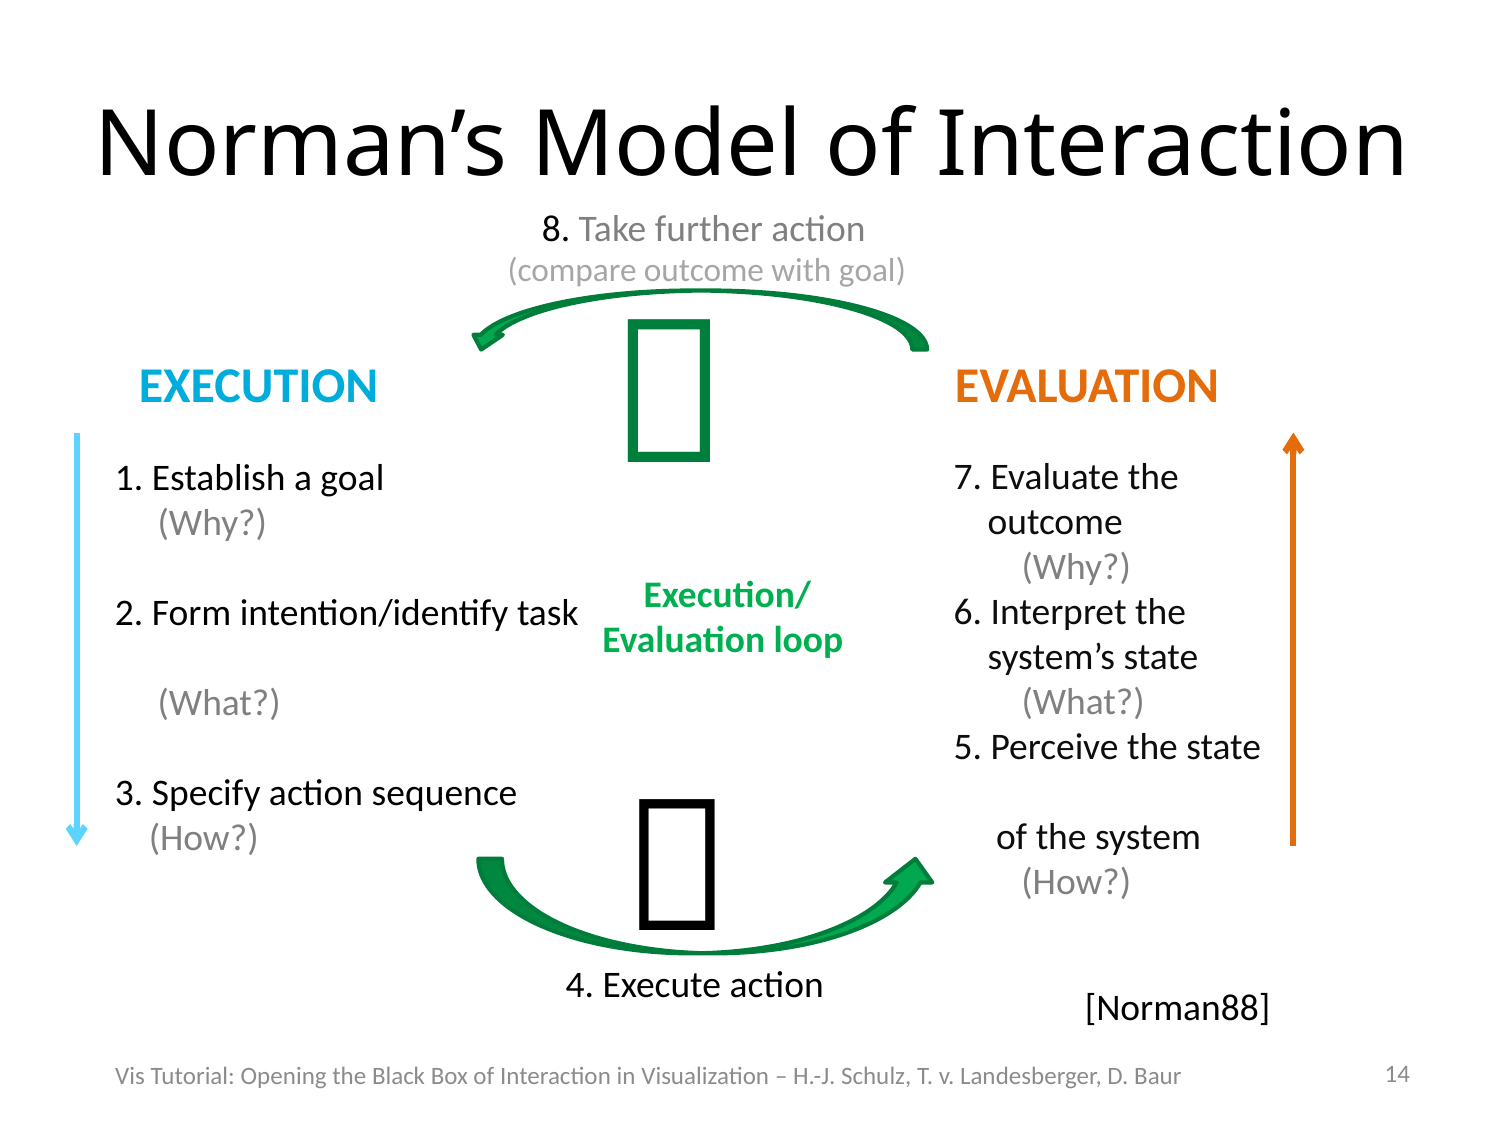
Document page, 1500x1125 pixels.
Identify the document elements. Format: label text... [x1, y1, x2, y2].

slide_number 14 [1074, 1042, 1425, 1103]
text_box [Norman88] [1070, 975, 1286, 1036]
text_box 8. Take further action (compare outcome with goal) [492, 196, 929, 296]
text_box Execution/ Evaluation loop [587, 562, 867, 668]
text_box [471, 296, 635, 352]
text_box  [608, 739, 990, 975]
text_box 7. Evaluate the outcome (Why?) 6. Interpret the system’s state (What?) 5. Perceive the state of the system (How?) [938, 444, 1282, 955]
text_box [476, 856, 935, 952]
text_box EVALUATION [940, 344, 1235, 420]
text_box [766, 296, 930, 352]
title Norman’s Model of Interaction [75, 45, 1425, 233]
footer Vis Tutorial: Opening the Black Box of Interaction in Visualization – H.-J. Schulz, T. v. Landesberger, D. Baur [76, 1046, 1074, 1103]
text_box 1. Establish a goal (Why?) 2. Form intention/identify task (What?) 3. Specify action sequence (How?) [100, 445, 609, 911]
text_box  [549, 255, 1069, 511]
text_box EXECUTION [123, 344, 656, 420]
text_box 4. Execute action [550, 952, 840, 1012]
text_box [74, 297, 1425, 1041]
